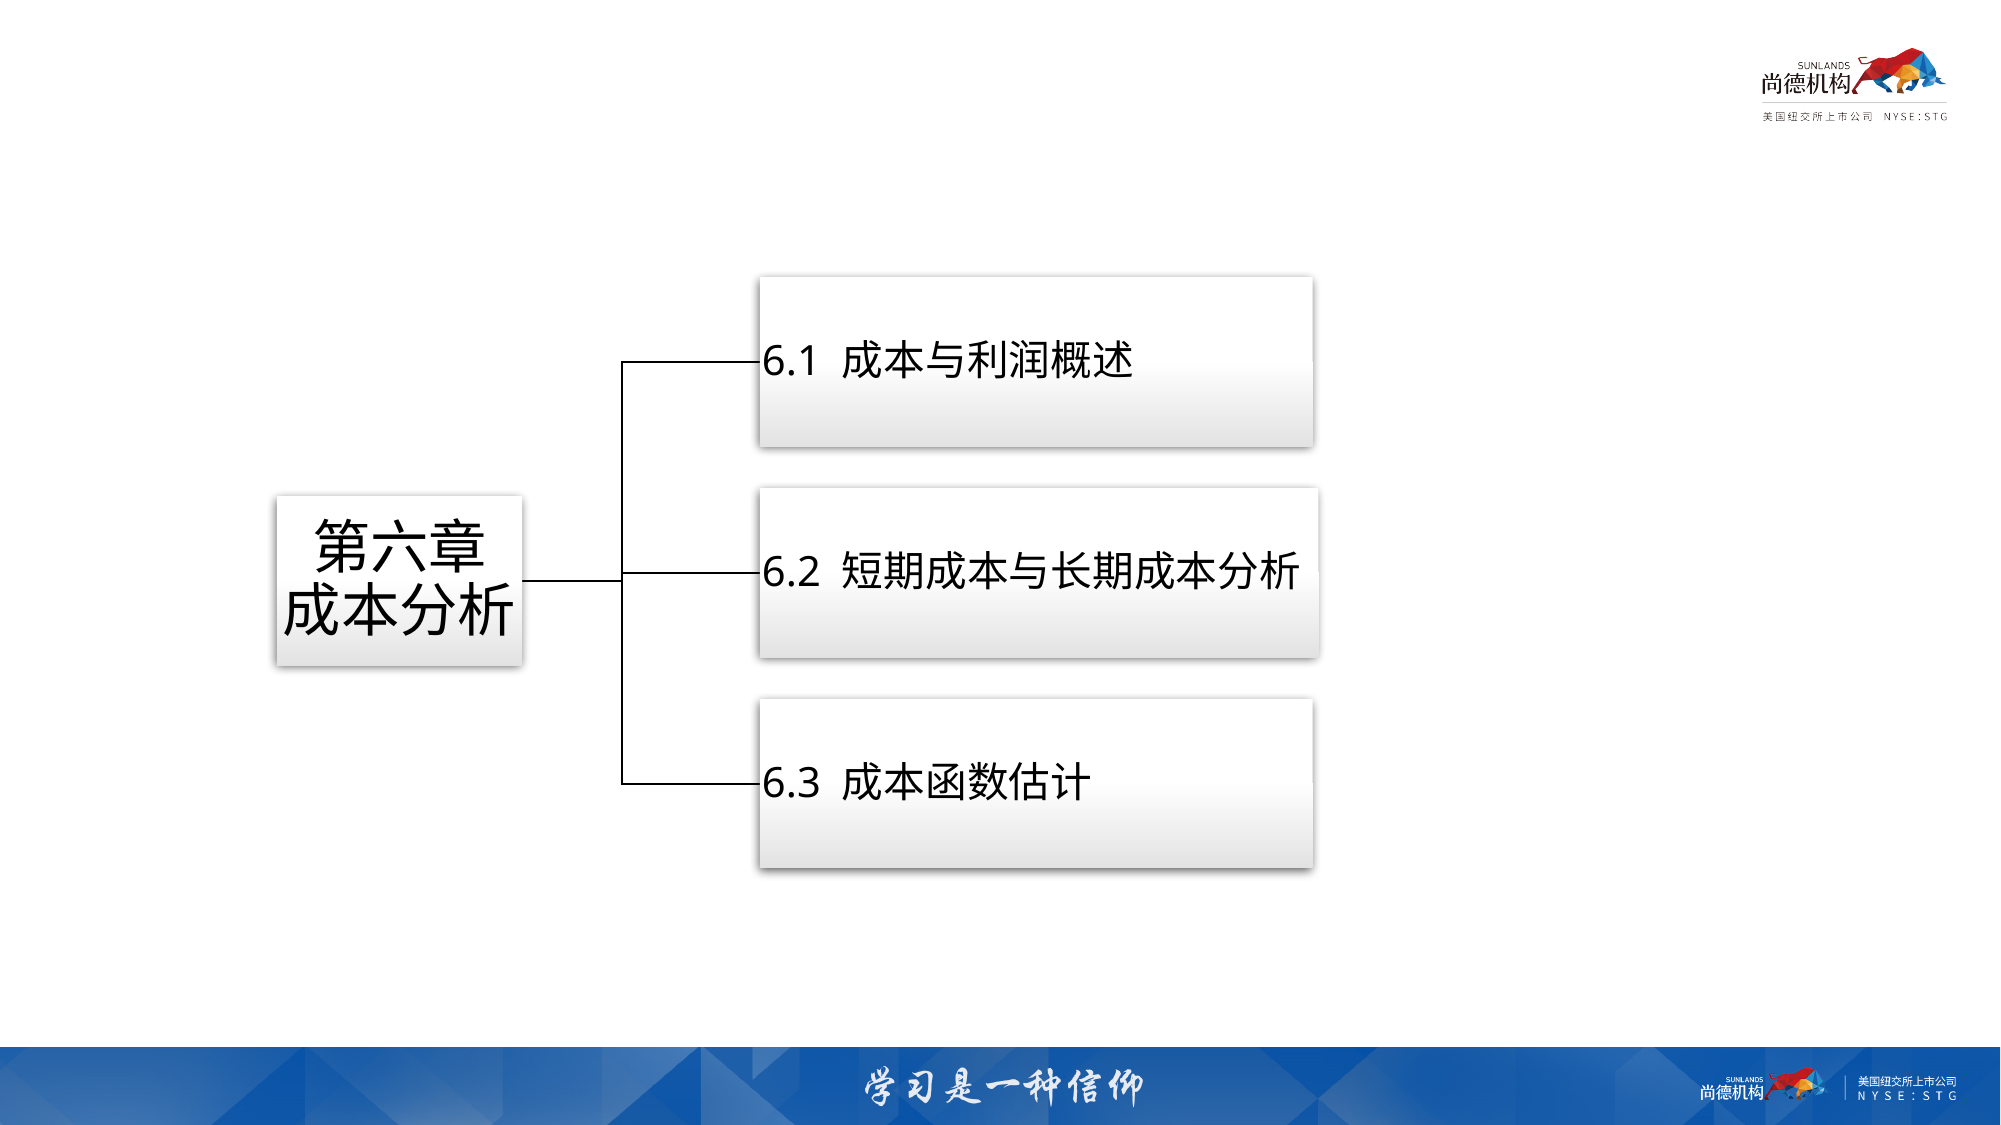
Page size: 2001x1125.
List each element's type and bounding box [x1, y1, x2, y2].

picture [0, 1047, 2001, 1125]
text_box [91, 128, 1708, 1018]
picture [1720, 19, 1989, 150]
